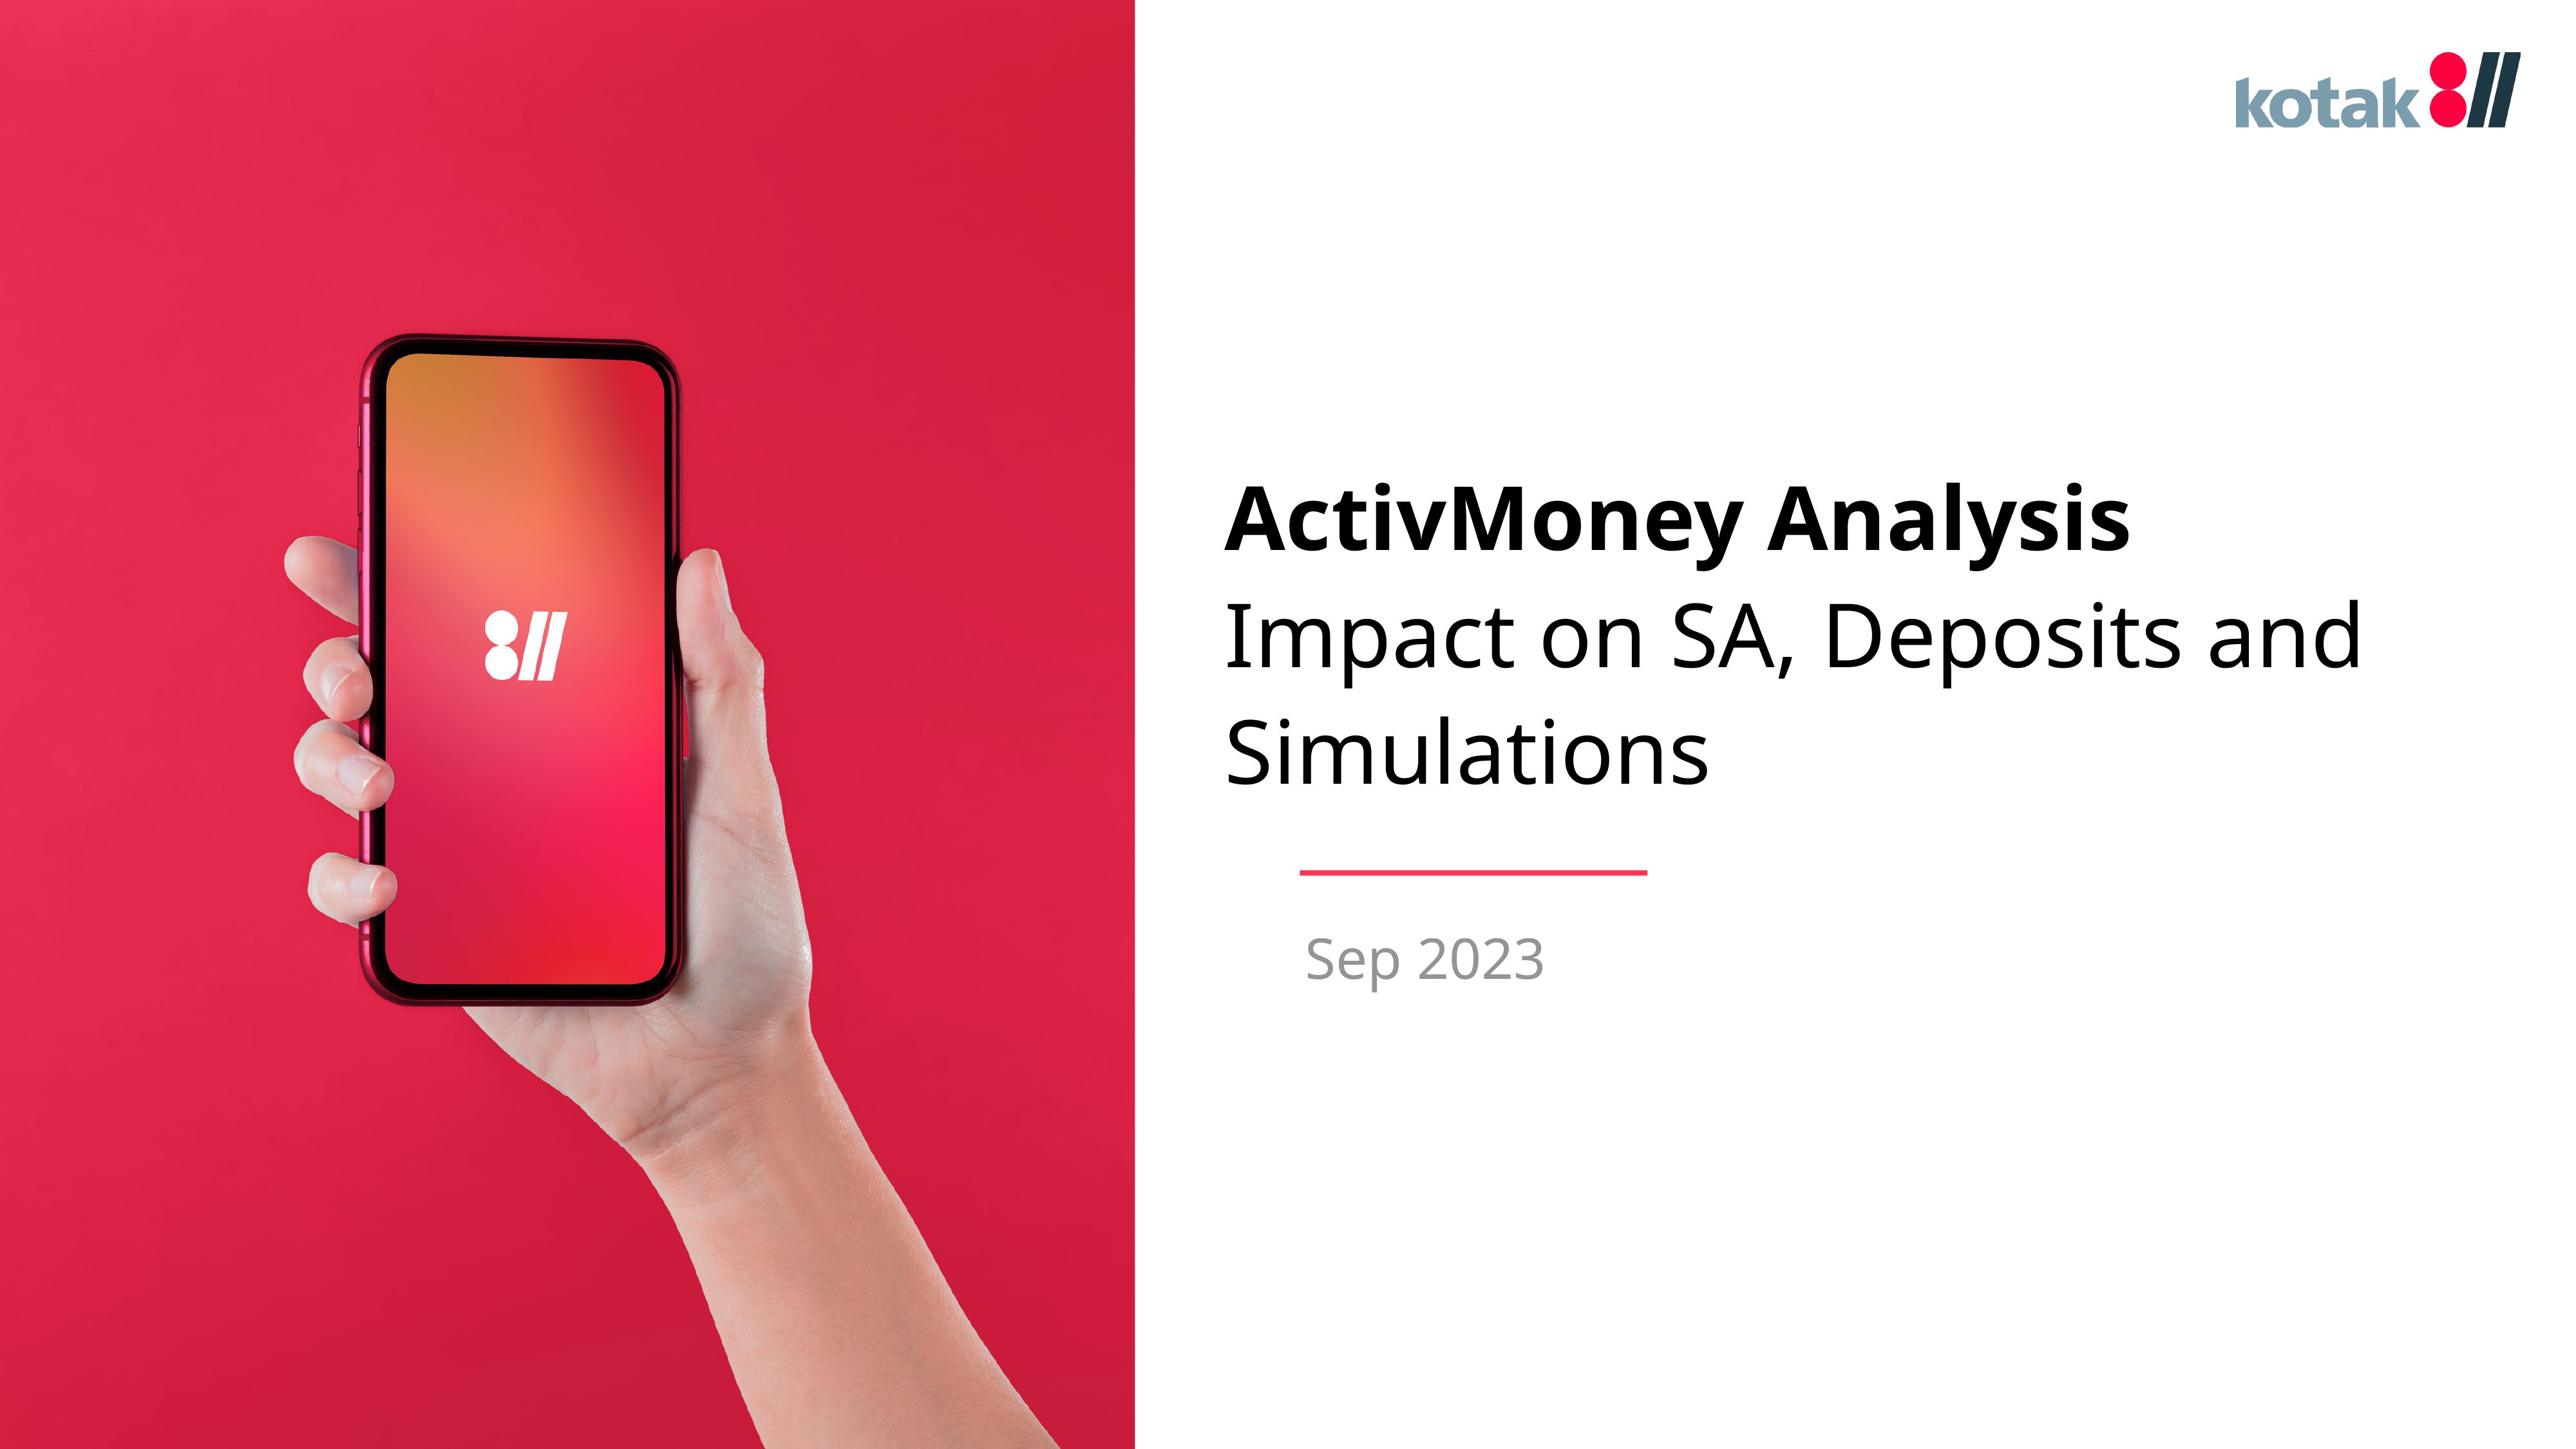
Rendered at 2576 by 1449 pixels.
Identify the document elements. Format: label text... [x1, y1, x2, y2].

subtitle Sep 2023 [1299, 917, 2353, 1086]
title ActivMoney Analysis Impact on SA, Deposits and Simulations [1218, 327, 2525, 808]
picture [0, 0, 1135, 1449]
